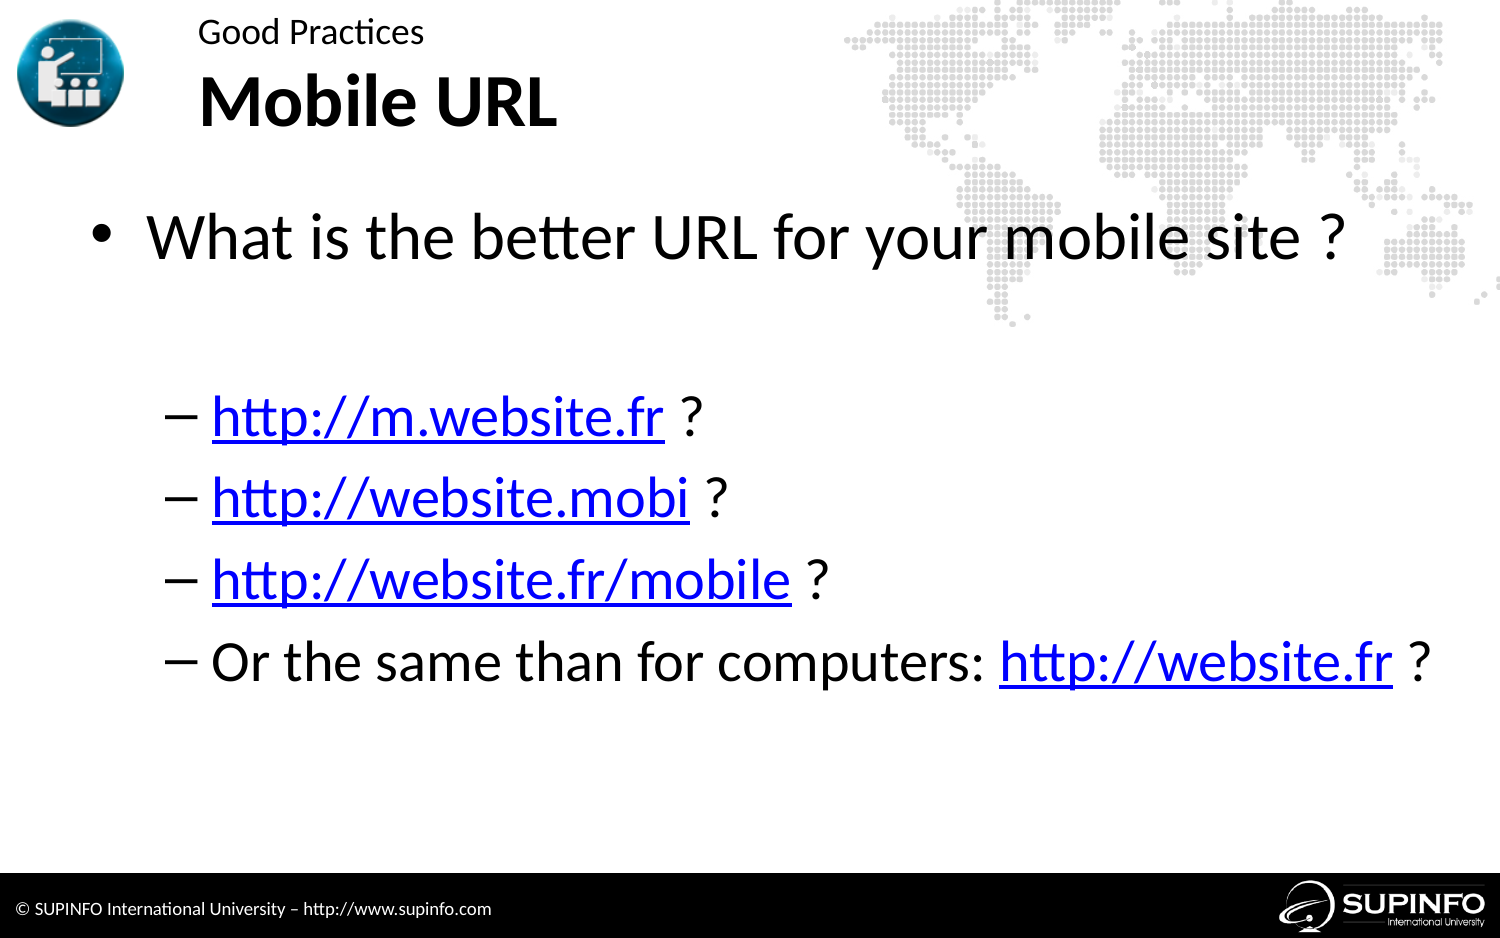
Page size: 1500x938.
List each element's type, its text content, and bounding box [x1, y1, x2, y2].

picture [844, 0, 1500, 327]
picture [49, 37, 102, 75]
text_box Mobile URL [183, 56, 1459, 138]
picture [1269, 870, 1494, 938]
list What is the better URL for your mobile site ? http://m.website.fr ? http://website.mobi ? http://website.fr/mobile ? Or the same than for computers: http://website.fr ? [74, 184, 1460, 880]
text_box Good Practices [183, 0, 1459, 56]
picture [39, 46, 101, 107]
picture [17, 19, 125, 127]
